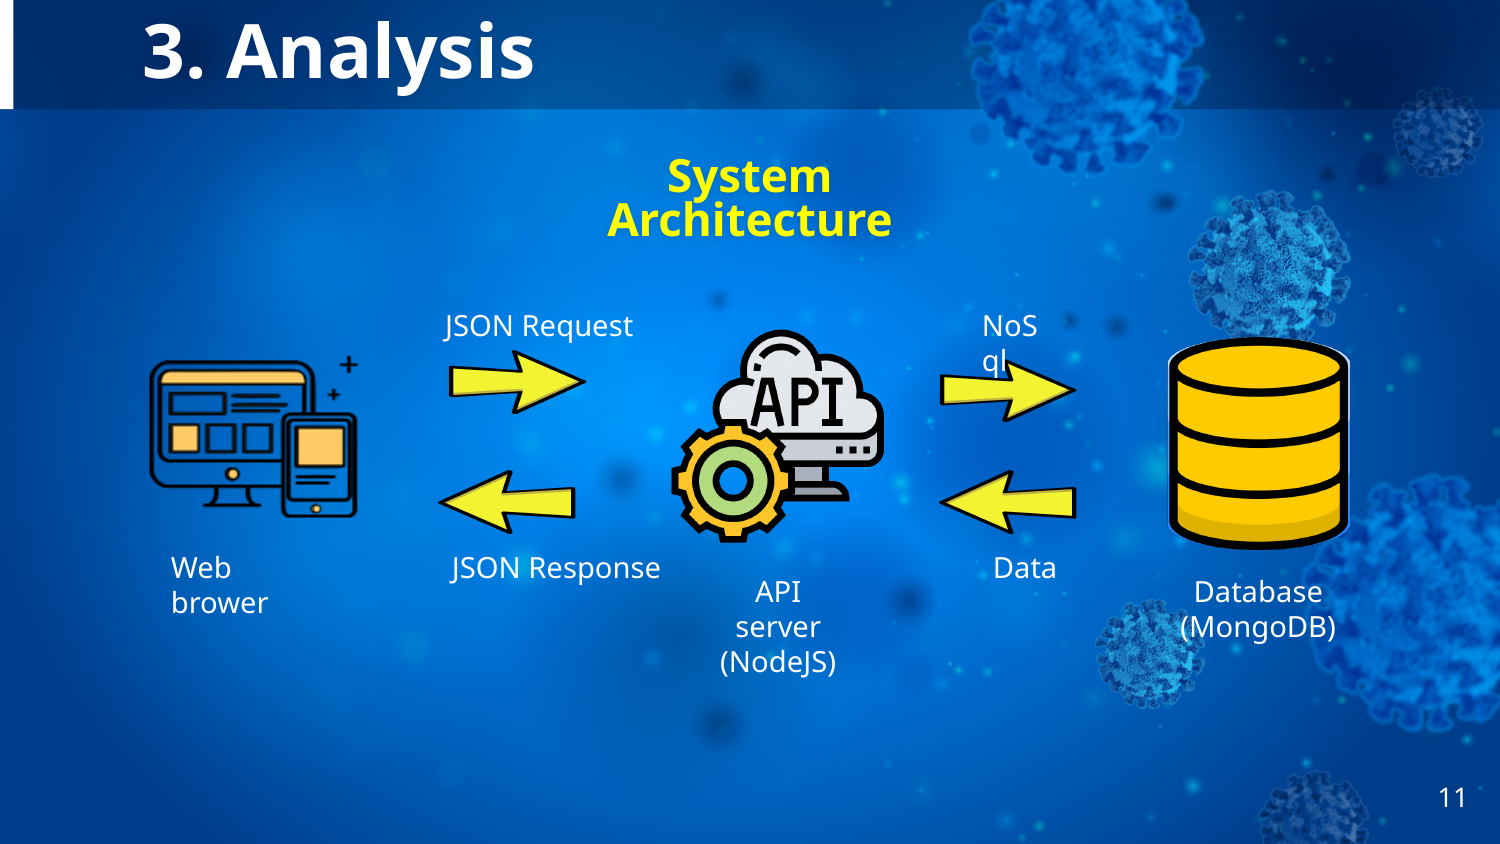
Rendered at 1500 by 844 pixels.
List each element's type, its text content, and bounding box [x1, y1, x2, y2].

picture [0, 0, 1500, 844]
text_box Web brower [155, 571, 323, 635]
title 3. Analysis [67, 0, 1113, 110]
text_box NoSql [966, 292, 1069, 356]
text_box Data [977, 534, 1094, 600]
title System Architecture [555, 190, 945, 246]
slide_number 11 [1378, 766, 1469, 832]
text_box Database (MongoDB) [1137, 557, 1380, 658]
text_box JSON Response [436, 534, 680, 600]
text_box JSON Request [430, 292, 649, 358]
text_box API server (NodeJS) [694, 557, 862, 693]
